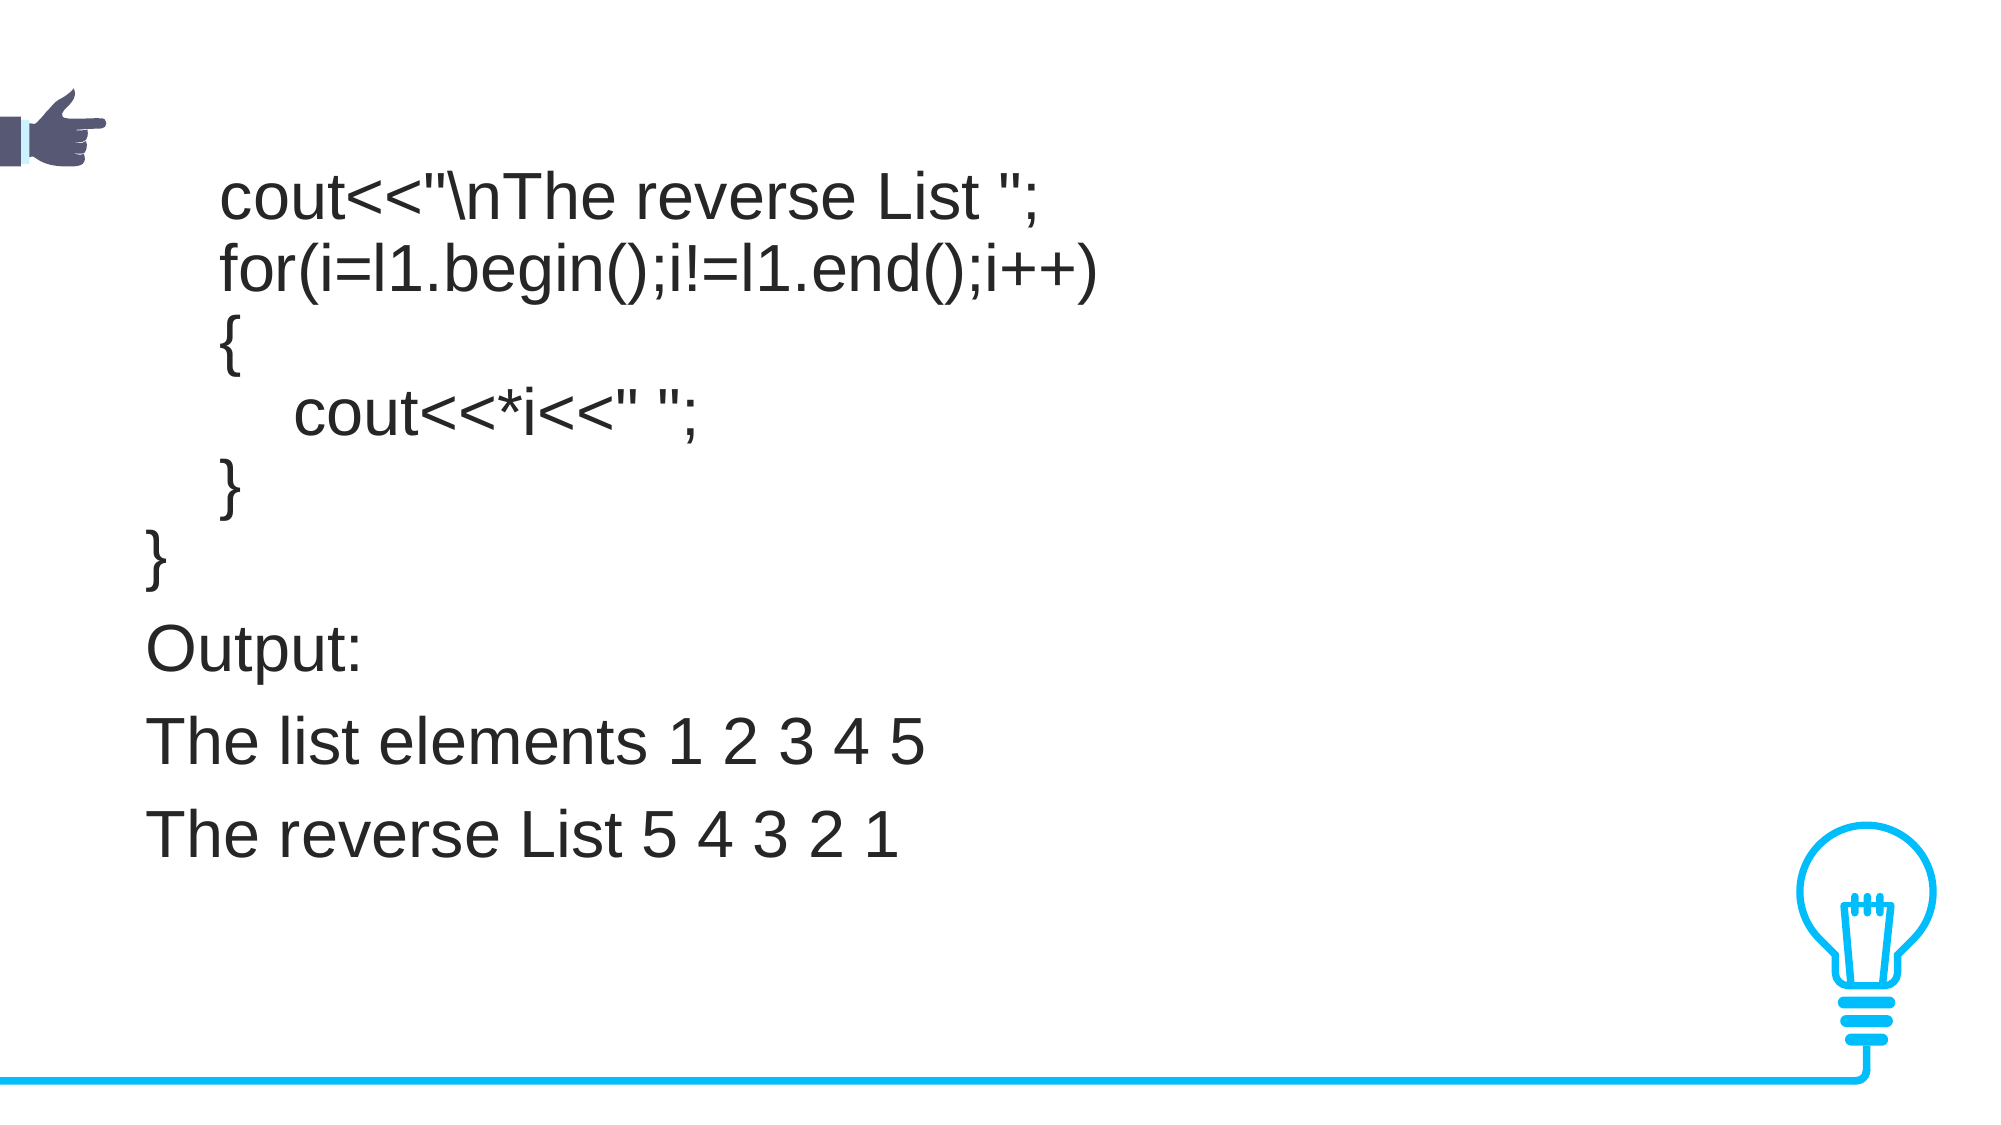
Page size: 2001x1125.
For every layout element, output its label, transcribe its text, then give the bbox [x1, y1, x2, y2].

list cout<<"\nThe reverse List "; for(i=l1.begin();i!=l1.end();i++) { cout<<*i<<" "; } } Output: The list elements 1 2 3 4 5 The reverse List 5 4 3 2 1 [130, 46, 1927, 988]
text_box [0, 88, 107, 167]
